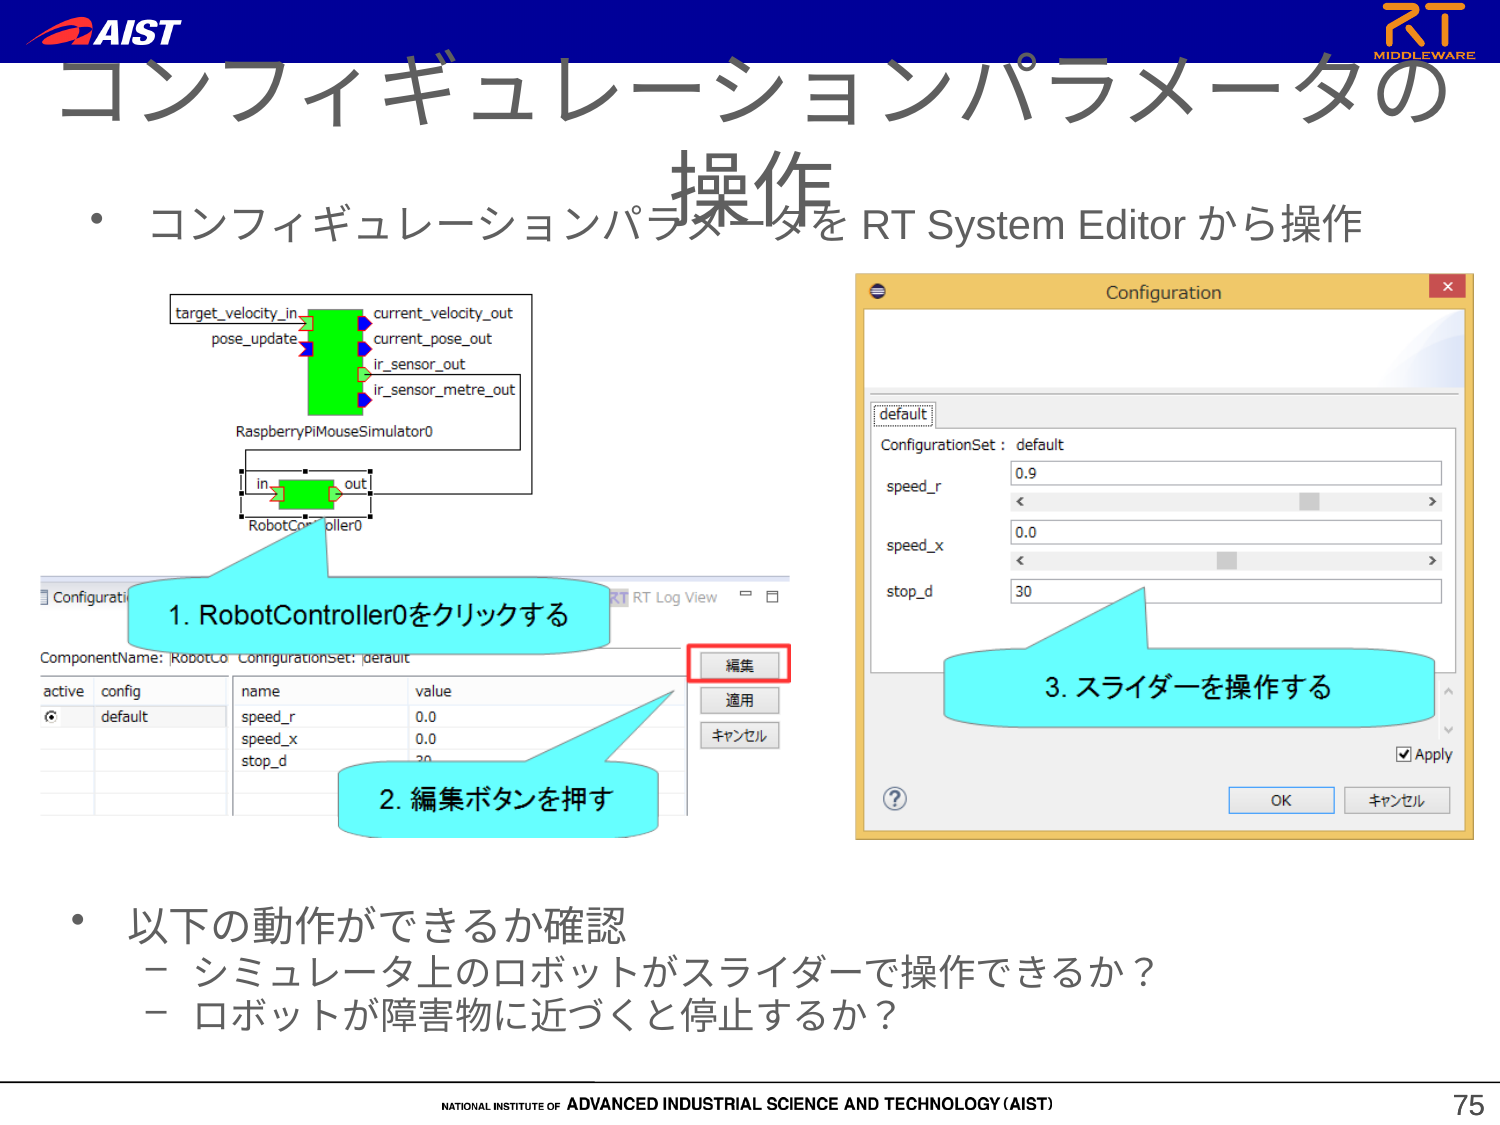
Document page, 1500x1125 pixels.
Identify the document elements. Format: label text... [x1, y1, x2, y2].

picture [39, 243, 791, 838]
text_box コンフィギュレーションパラメータをRT System Editorから操作する [74, 200, 1407, 902]
text_box 75 [1149, 1078, 1500, 1125]
picture [0, 0, 1500, 63]
text_box 以下の動作ができるか確認 シミュレータ上のロボットがスライダーで操作できるか？ ロボットが障害物に近づくと停止するか？ [55, 902, 1422, 1109]
title コンフィギュレーションパラメータの操作 [29, 66, 1474, 208]
picture [854, 273, 1475, 840]
